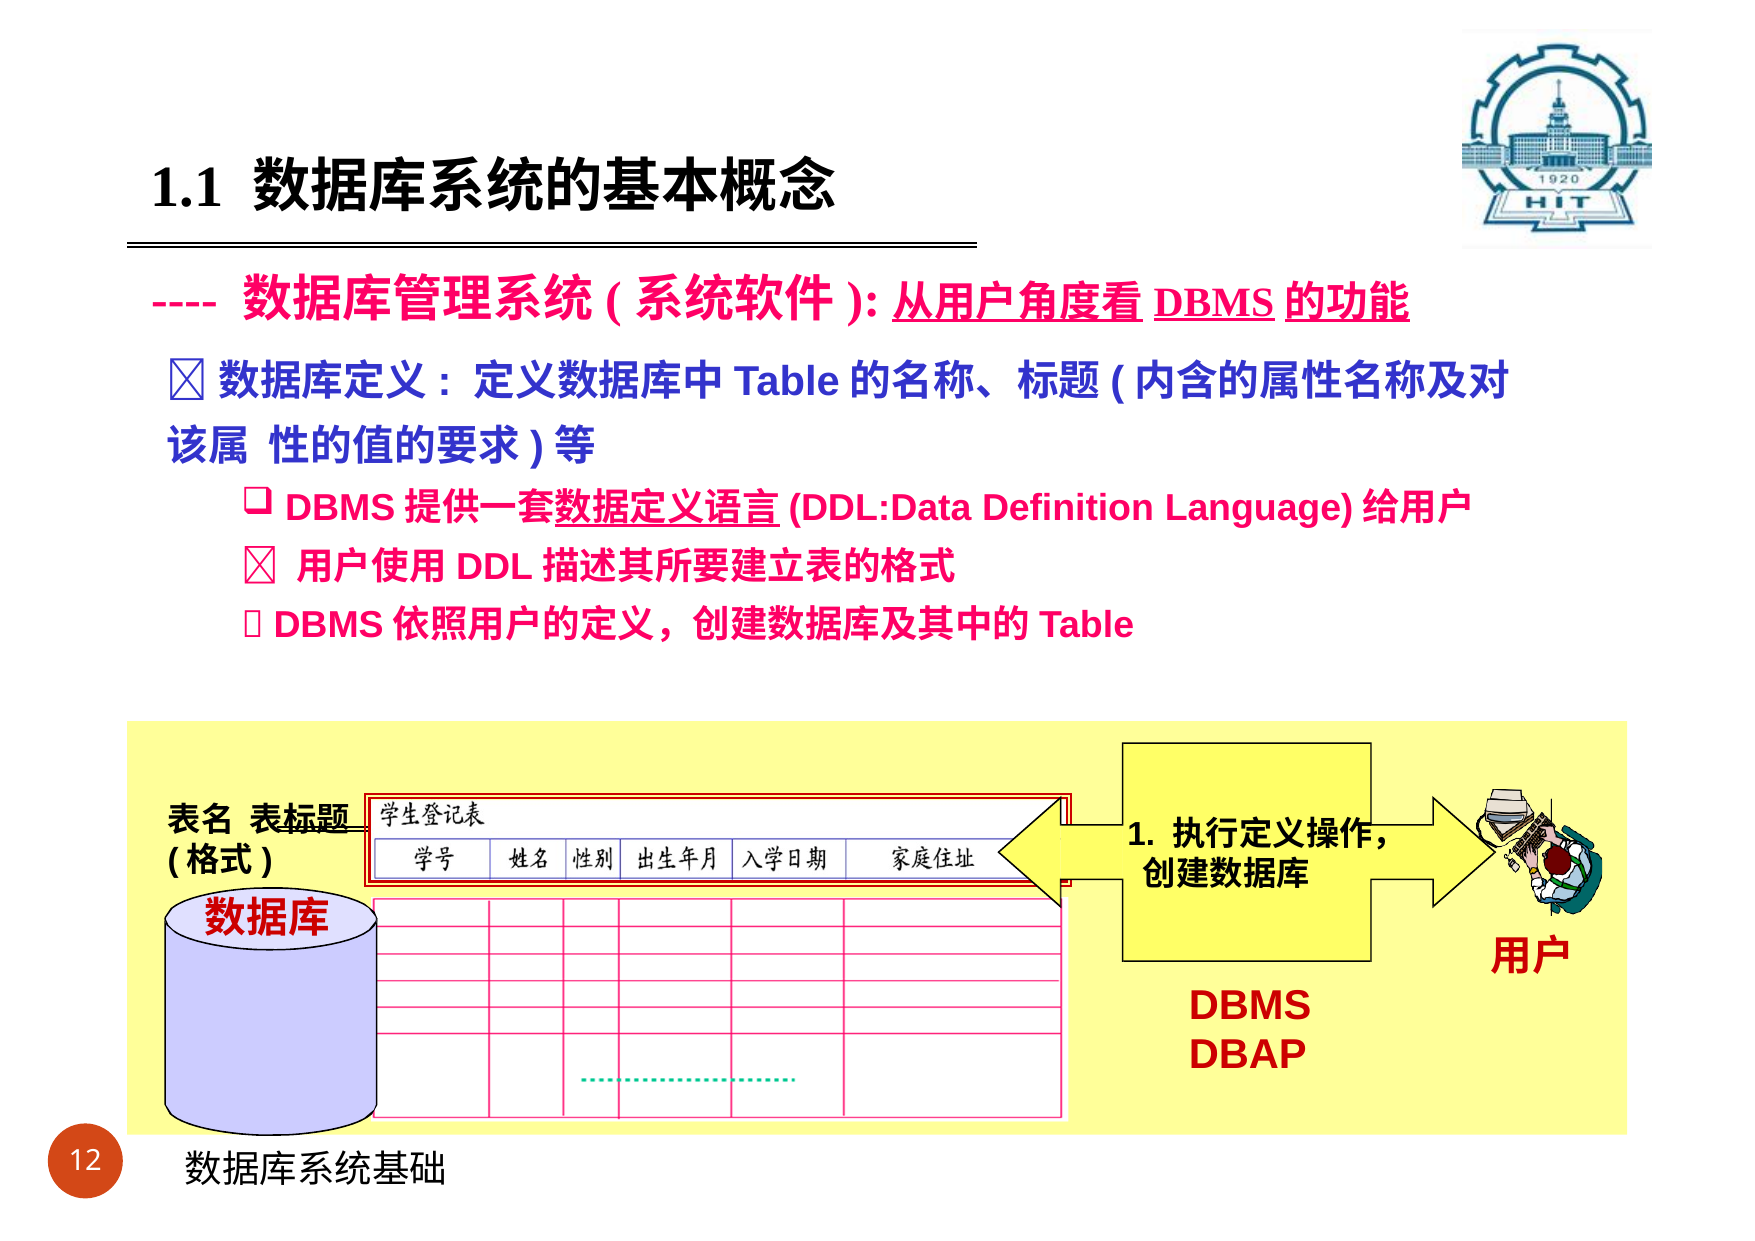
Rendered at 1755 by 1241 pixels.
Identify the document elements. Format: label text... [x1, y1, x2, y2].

text_box [359, 904, 375, 934]
text_box [164, 900, 378, 1136]
text_box 1.1 数据库系统的基本概念 ---- 数据库管理系统(系统软件):从用户角度看DBMS的功能 数据库定义: 定义数据库中Table的名称、标题(内含的属性名称及对该属 性的值的要求)等 DBMS提供一套数据定义语言(DDL:Data Definition Language)给用户  用户使用DDL描述其所要建立表的格式  DBMS依照用户的定义，创建数据库及其中的Table [148, 147, 1520, 646]
picture [1462, 29, 1652, 249]
text_box [1476, 789, 1603, 916]
text_box [166, 926, 375, 1134]
text_box 1. 执行定义操作， 创建数据库 [1127, 812, 1401, 893]
text_box [370, 895, 1069, 1122]
text_box [127, 721, 1628, 1135]
text_box [1062, 799, 1067, 824]
text_box [1001, 744, 1370, 960]
text_box 表名 表标题(格式) 数据库 [167, 798, 359, 941]
text_box [1401, 795, 1497, 909]
text_box [370, 799, 1056, 881]
text_box 用户 DBMS DBAP [1188, 929, 1608, 1078]
text_box [1401, 801, 1492, 903]
text_box [997, 742, 1372, 962]
text_box [205, 941, 337, 949]
